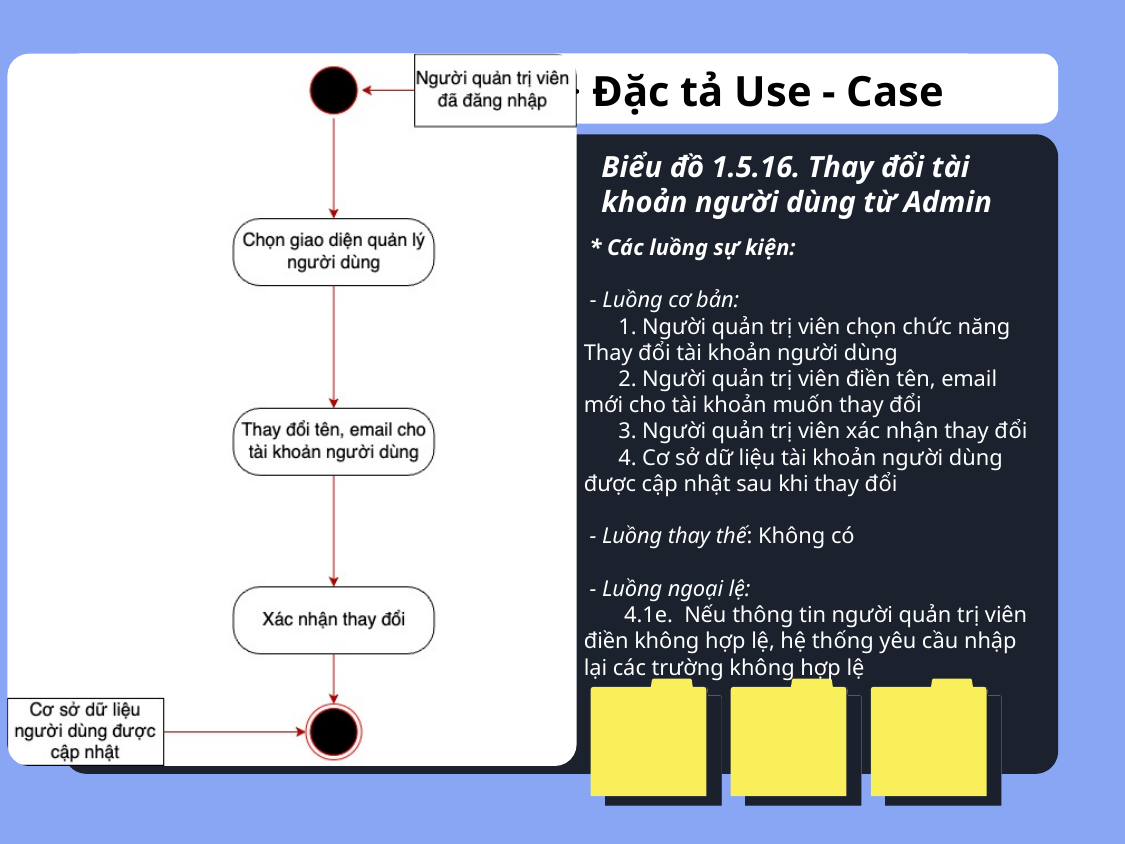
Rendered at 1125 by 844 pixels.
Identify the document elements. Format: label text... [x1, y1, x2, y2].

text_box * Các luồng sự kiện: - Luồng cơ bản: 1. Người quản trị viên chọn chức năng Thay đổi tài khoản người dùng 2. Người quản trị viên điền tên, email mới cho tài khoản muốn thay đổi 3. Người quản trị viên xác nhận thay đổi 4. Cơ sở dữ liệu tài khoản người dùng được cập nhật sau khi thay đổi - Luồng thay thế: Không có - Luồng ngoại lệ: 4.1e. Nếu thông tin người quản trị viên điền không hợp lệ, hệ thống yêu cầu nhập lại các trường không hợp lệ [581, 218, 1044, 707]
picture [7, 53, 577, 767]
title Biểu đồ 1.5.16. Thay đổi tài khoản người dùng từ Admin [586, 136, 1044, 218]
text_box Đặc tả yêu cầu >> Đặc tả Use - Case [208, 42, 1003, 137]
